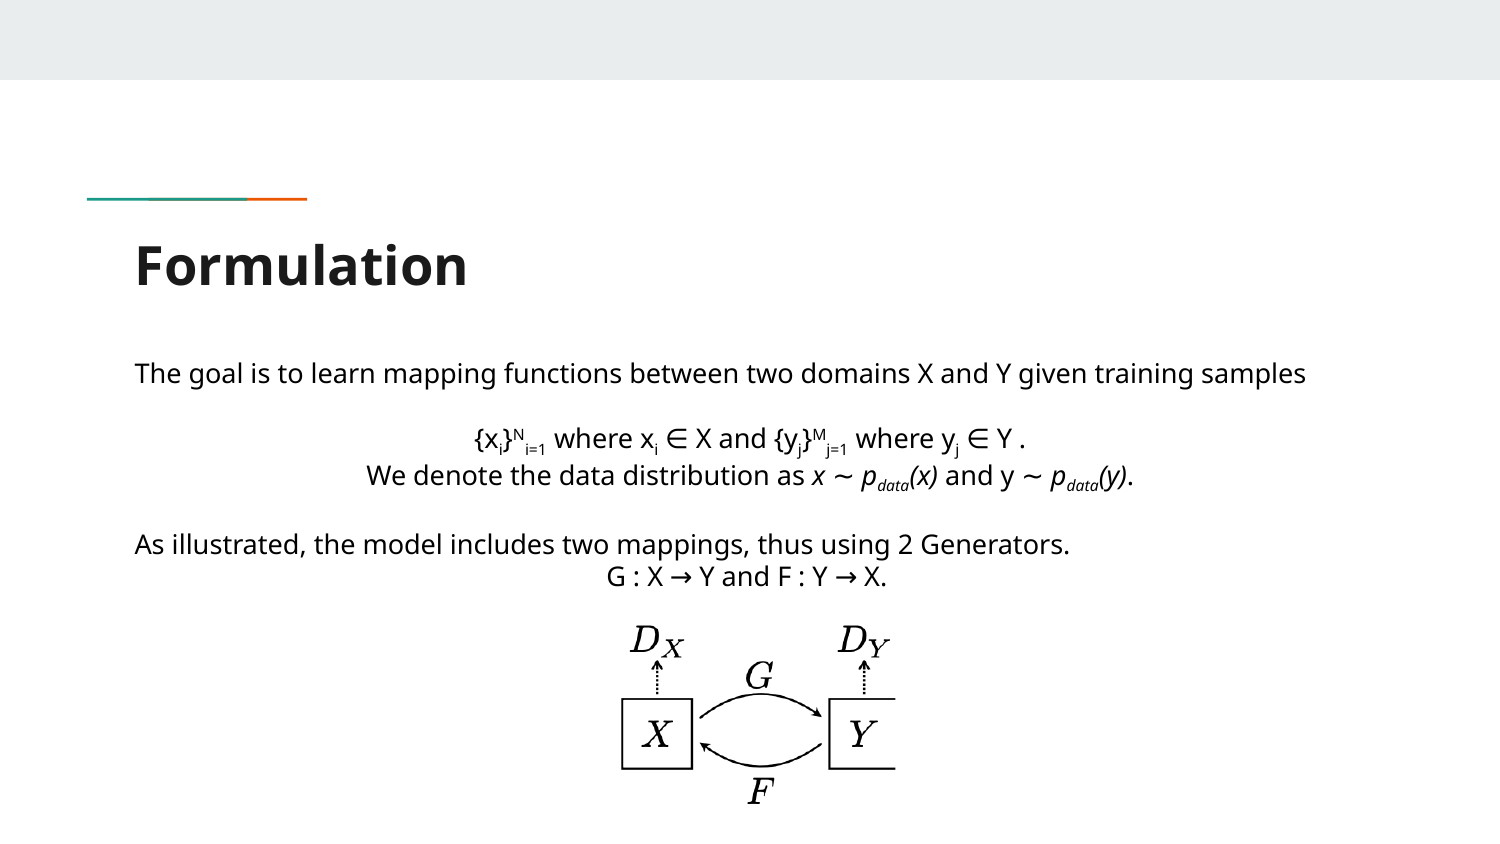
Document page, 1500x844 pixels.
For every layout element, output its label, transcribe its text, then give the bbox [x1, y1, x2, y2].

list The goal is to learn mapping functions between two domains X and Y given training samples {xi}Ni=1 where xi ∈ X and {yj}Mj=1 where yj ∈ Y . We denote the data distribution as x ∼ pdata(x) and y ∼ pdata(y). As illustrated, the model includes two mappings, thus using 2 Generators. G : X → Y and F : Y → X. [119, 341, 1381, 712]
picture [588, 586, 896, 820]
title Formulation [119, 216, 1381, 305]
